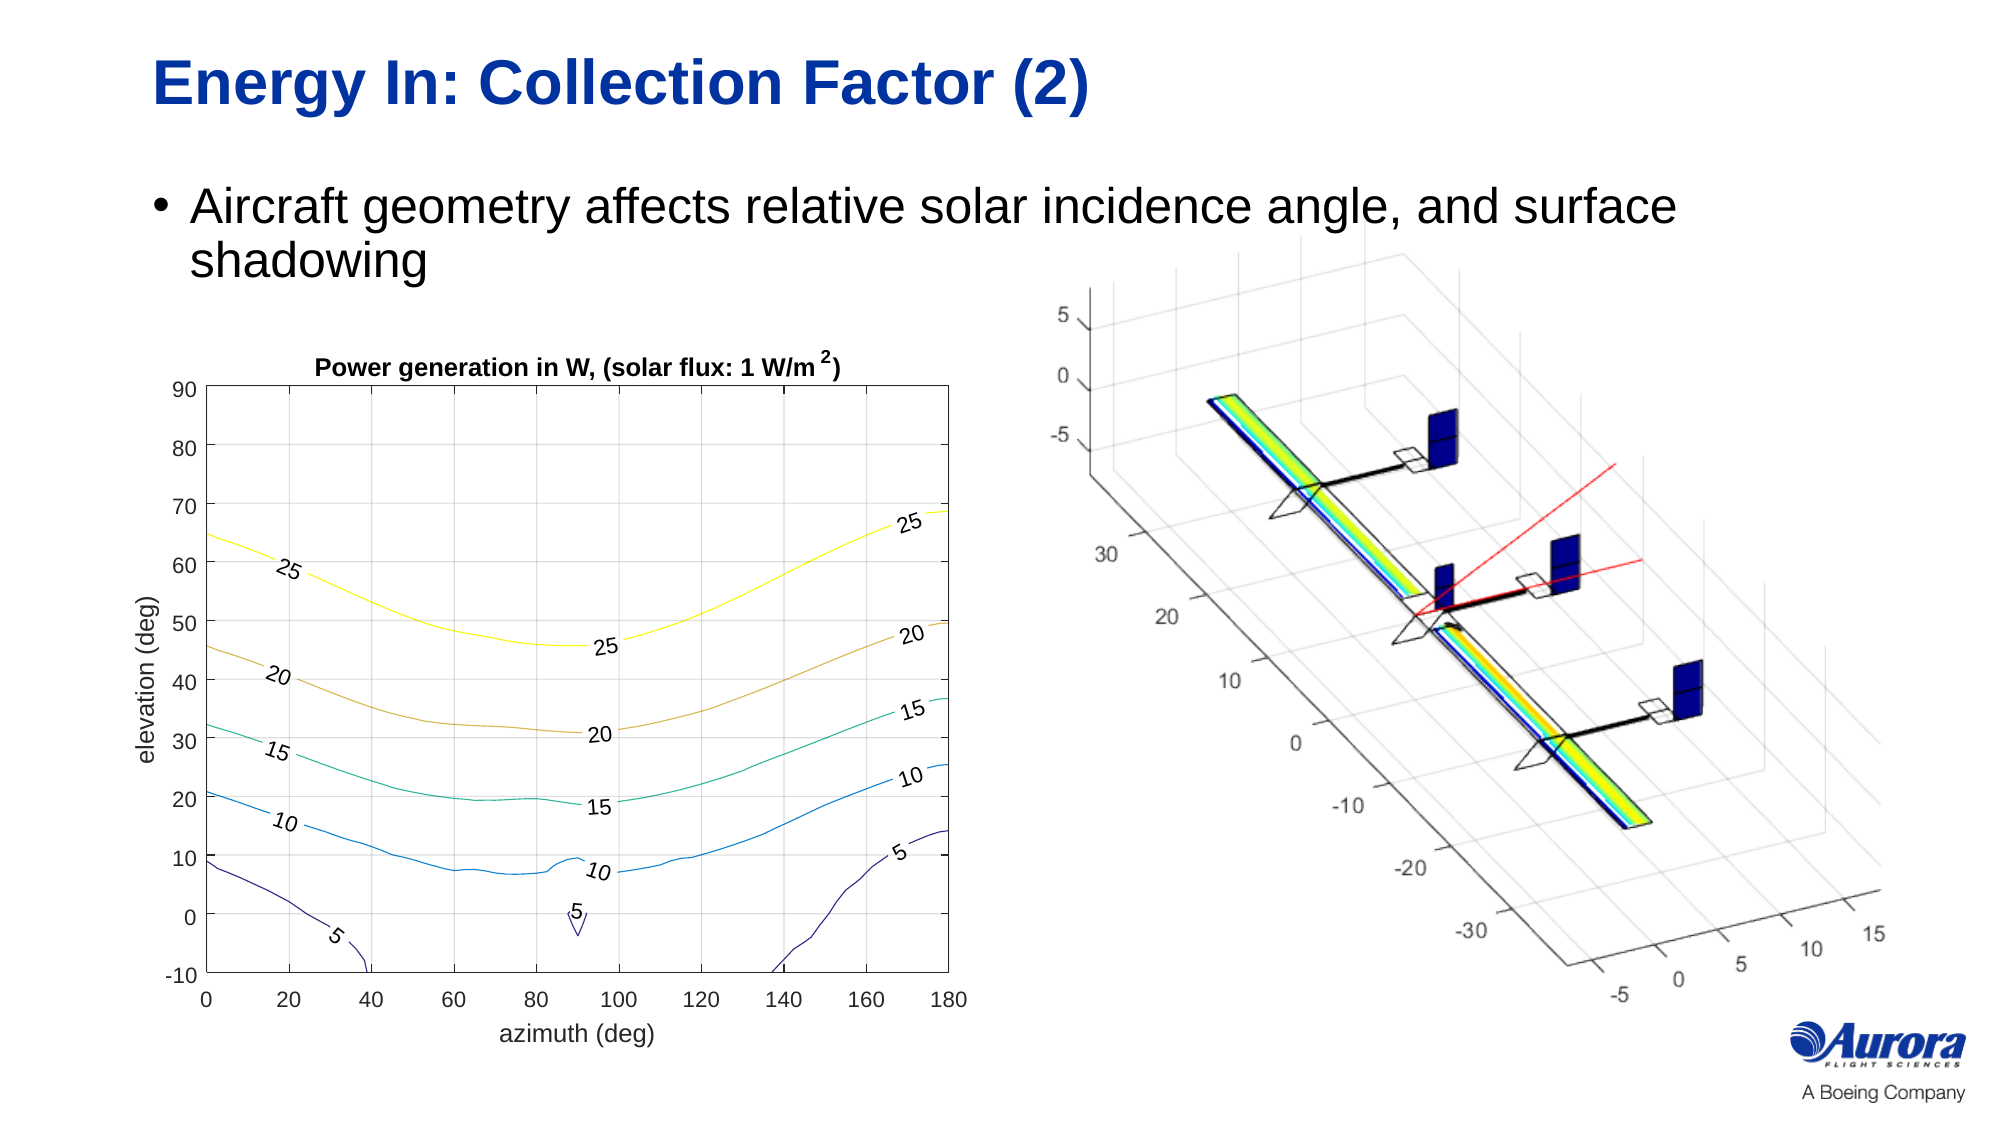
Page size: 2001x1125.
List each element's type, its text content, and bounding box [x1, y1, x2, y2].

picture [1790, 1021, 1966, 1103]
list Aircraft geometry affects relative solar incidence angle, and surface shadowing [137, 172, 1863, 332]
title Energy In: Collection Factor (2) [137, 41, 1863, 126]
picture [82, 217, 1918, 1050]
